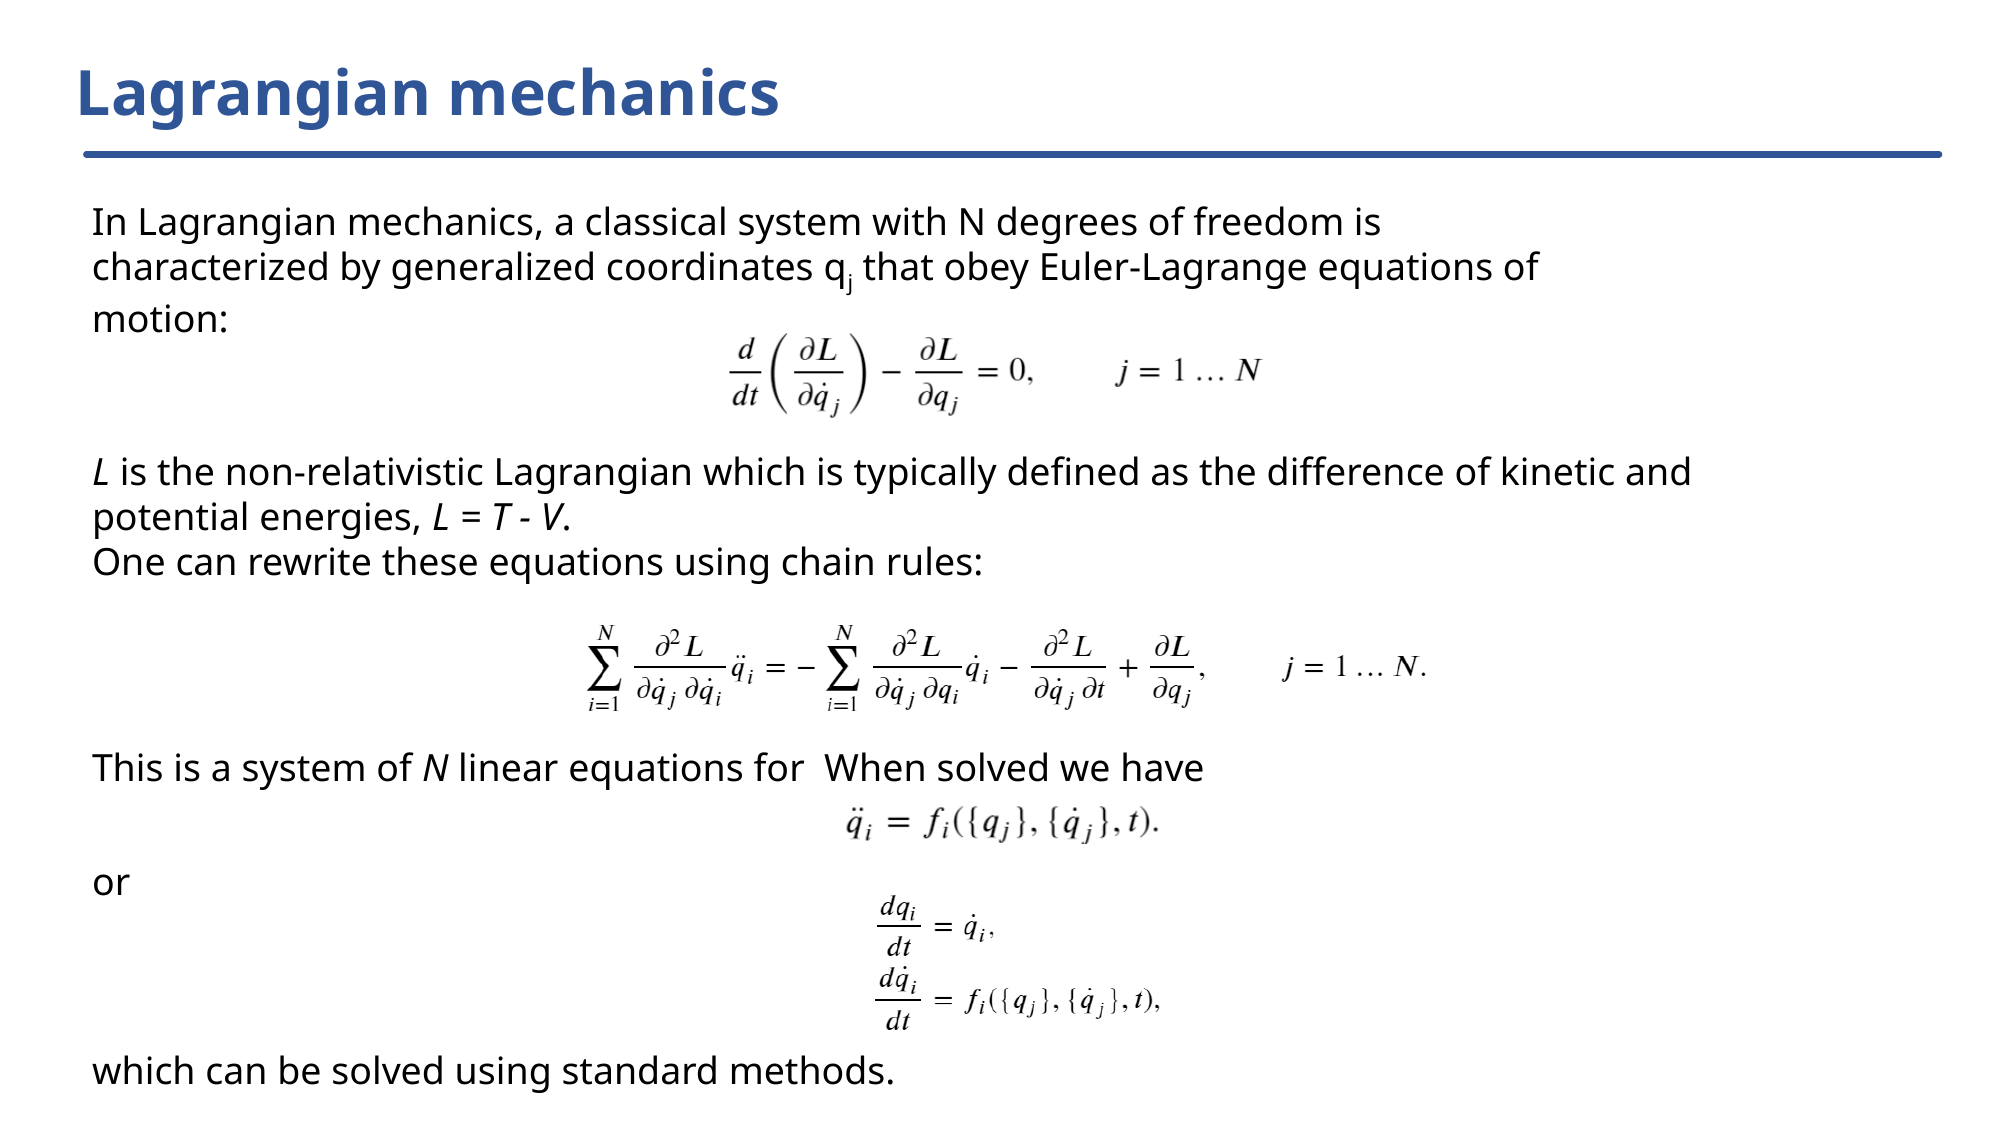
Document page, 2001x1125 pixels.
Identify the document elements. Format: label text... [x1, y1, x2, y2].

picture [557, 617, 1443, 711]
picture [711, 330, 1289, 427]
picture [830, 795, 1169, 844]
picture [843, 893, 1169, 1031]
text_box In Lagrangian mechanics, a classical system with N degrees of freedom is characterized by generalized coordinates qj that obey Euler-Lagrange equations of motion: [77, 191, 1564, 347]
text_box which can be solved using standard methods. [77, 1039, 1851, 1099]
text_box L is the non-relativistic Lagrangian which is typically defined as the difference of kinetic and potential energies, L = T - V. One can rewrite these equations using chain rules: [77, 440, 1806, 591]
text_box or [77, 850, 1851, 911]
title Lagrangian mechanics [60, 0, 1940, 192]
